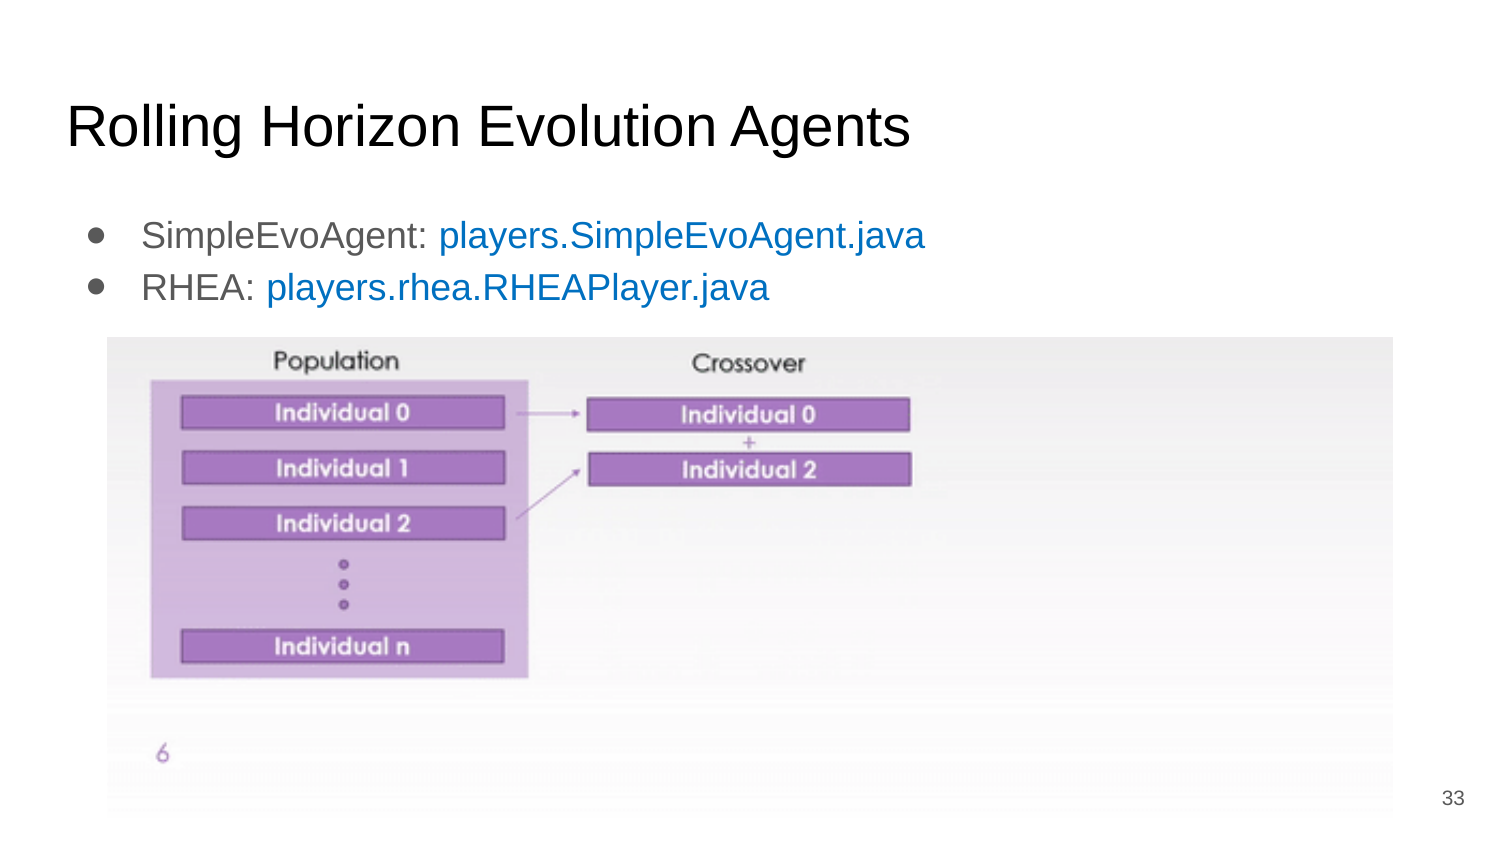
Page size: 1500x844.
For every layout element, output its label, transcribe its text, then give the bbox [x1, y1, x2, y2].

list SimpleEvoAgent: players.SimpleEvoAgent.java RHEA: players.rhea.RHEAPlayer.java [51, 189, 1449, 750]
picture [106, 336, 1394, 818]
title Rolling Horizon Evolution Agents [51, 72, 1449, 167]
slide_number 33 [1389, 764, 1480, 830]
